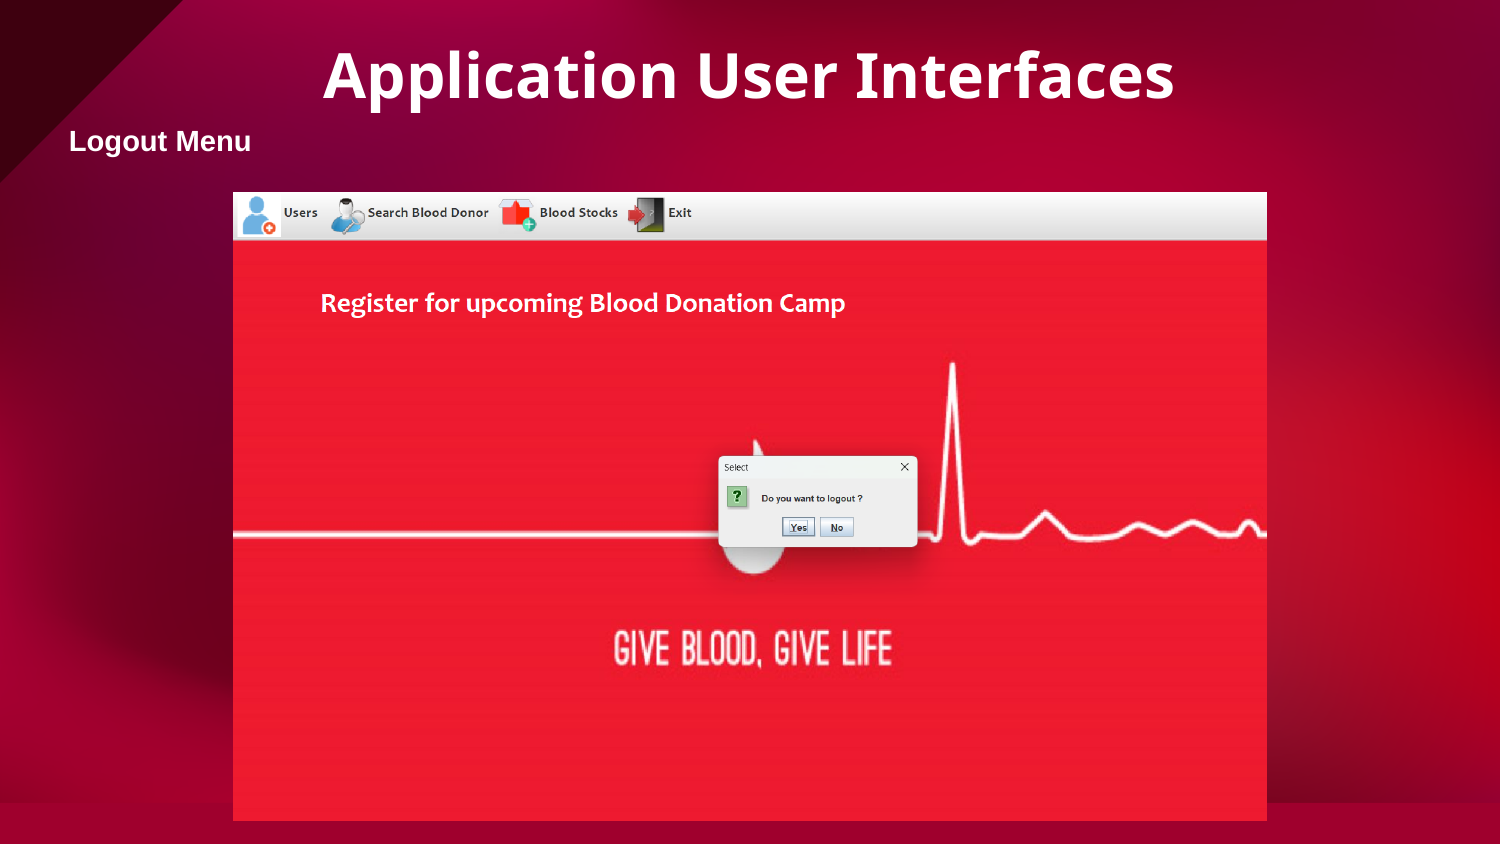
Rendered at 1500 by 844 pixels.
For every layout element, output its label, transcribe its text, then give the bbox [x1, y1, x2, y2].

picture [232, 192, 1268, 822]
text_box Logout Menu [54, 115, 267, 166]
title Application User Interfaces [118, 21, 1382, 116]
